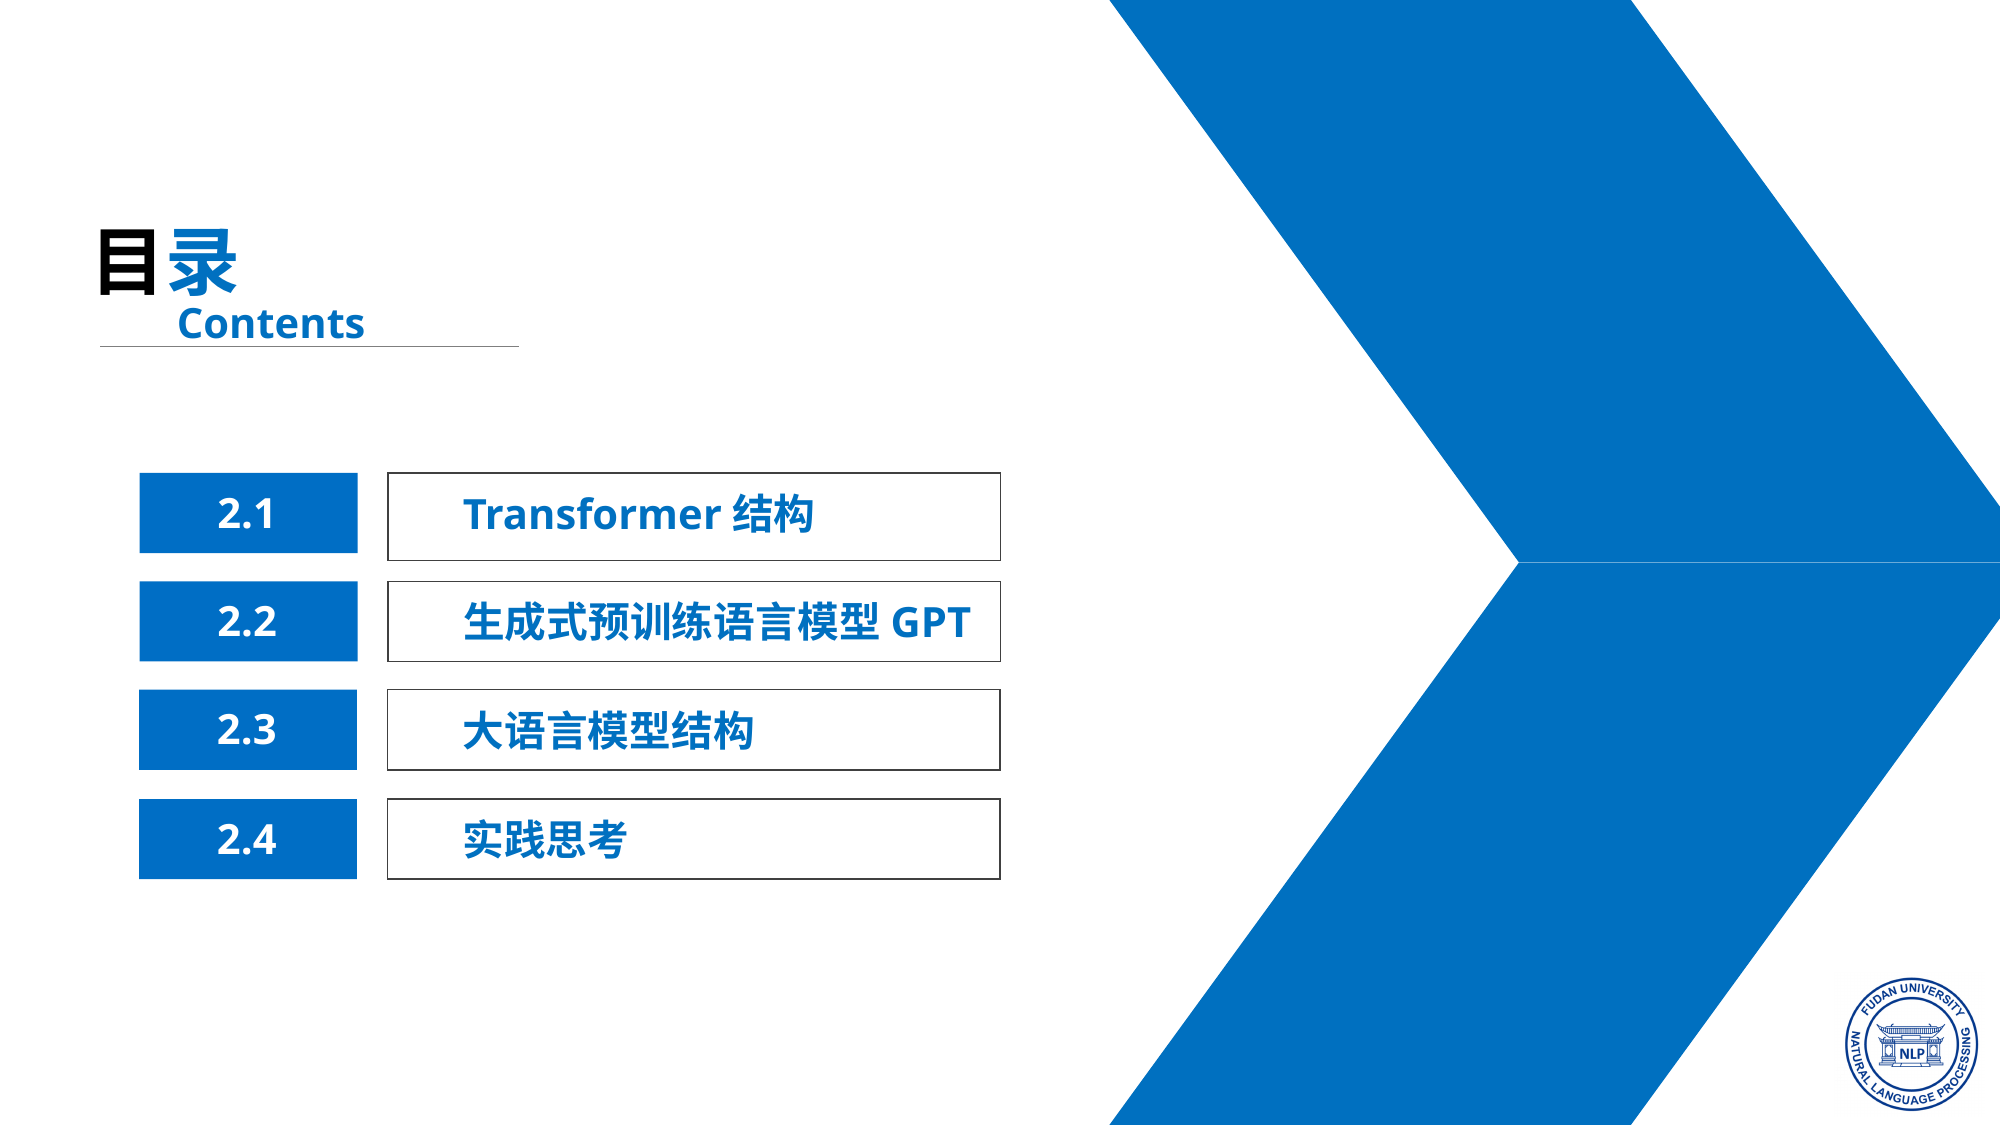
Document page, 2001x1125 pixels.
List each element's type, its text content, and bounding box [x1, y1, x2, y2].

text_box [138, 689, 358, 771]
text_box [1109, 563, 2000, 1125]
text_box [139, 581, 358, 662]
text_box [387, 581, 1001, 662]
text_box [387, 689, 1001, 771]
slide_number 2 [1412, 1042, 1863, 1103]
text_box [139, 472, 358, 554]
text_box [387, 798, 1001, 880]
text_box [1109, 0, 2000, 563]
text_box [387, 472, 1002, 561]
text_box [138, 798, 358, 880]
picture [1834, 972, 1985, 1117]
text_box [75, 207, 519, 356]
